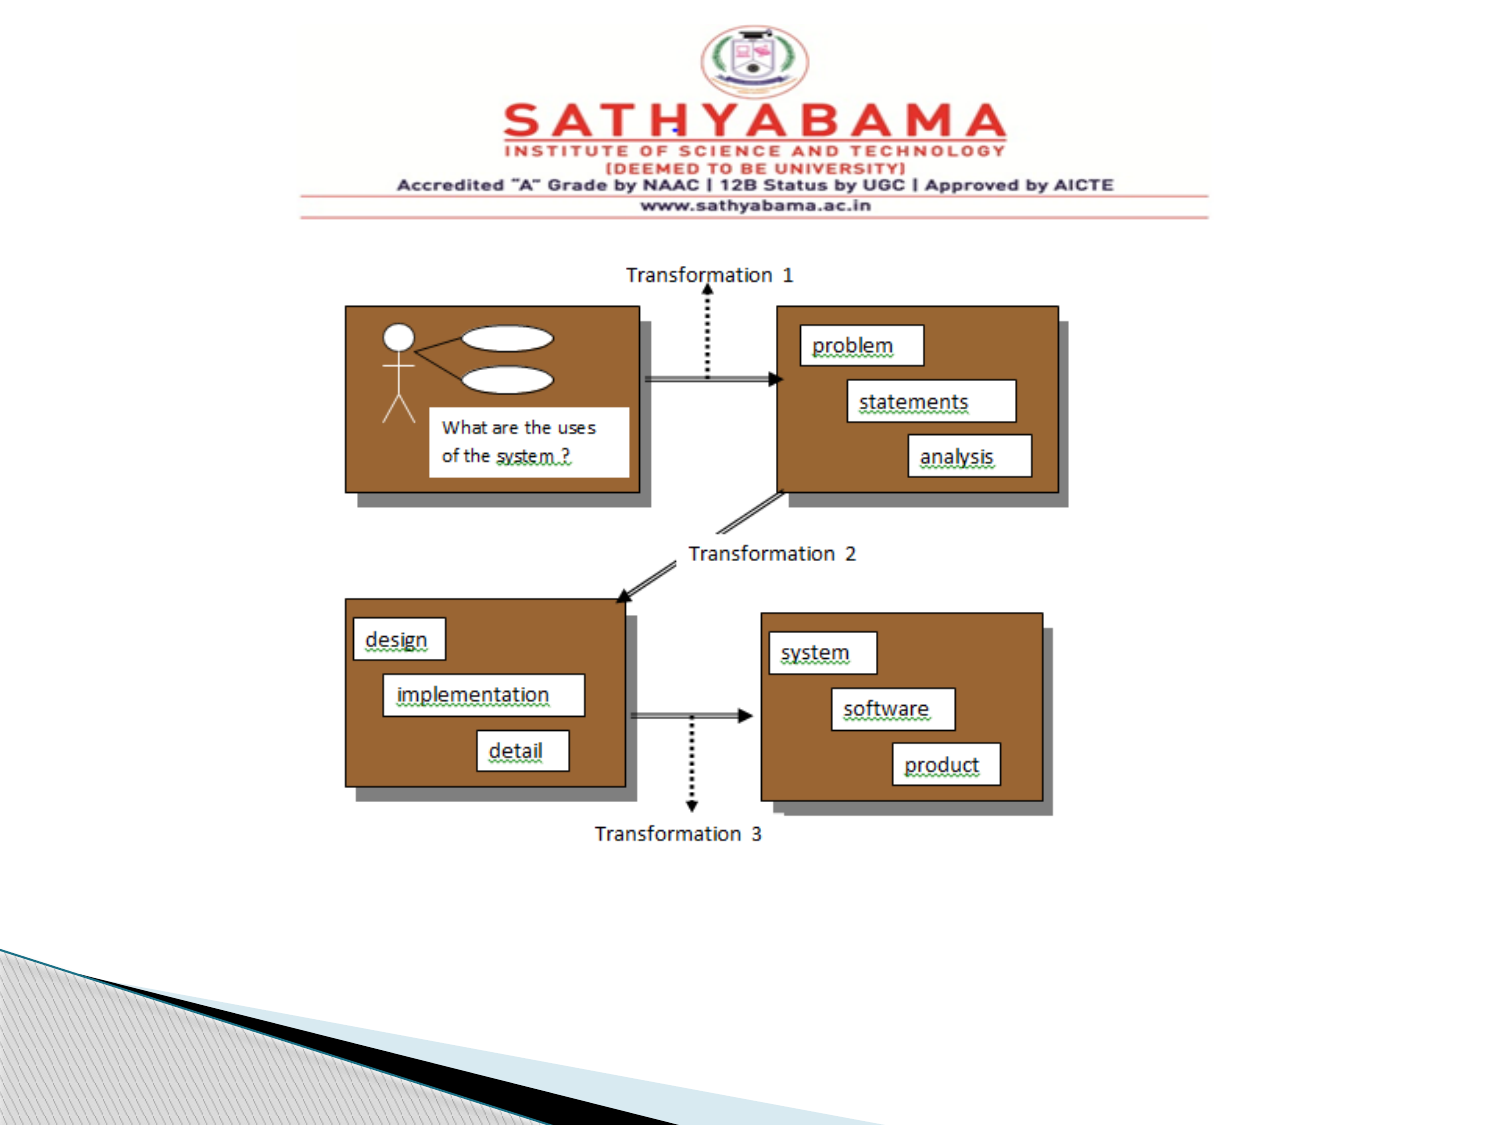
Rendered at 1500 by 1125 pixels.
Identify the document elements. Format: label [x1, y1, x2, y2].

picture [262, 24, 1263, 238]
picture [327, 251, 1173, 874]
